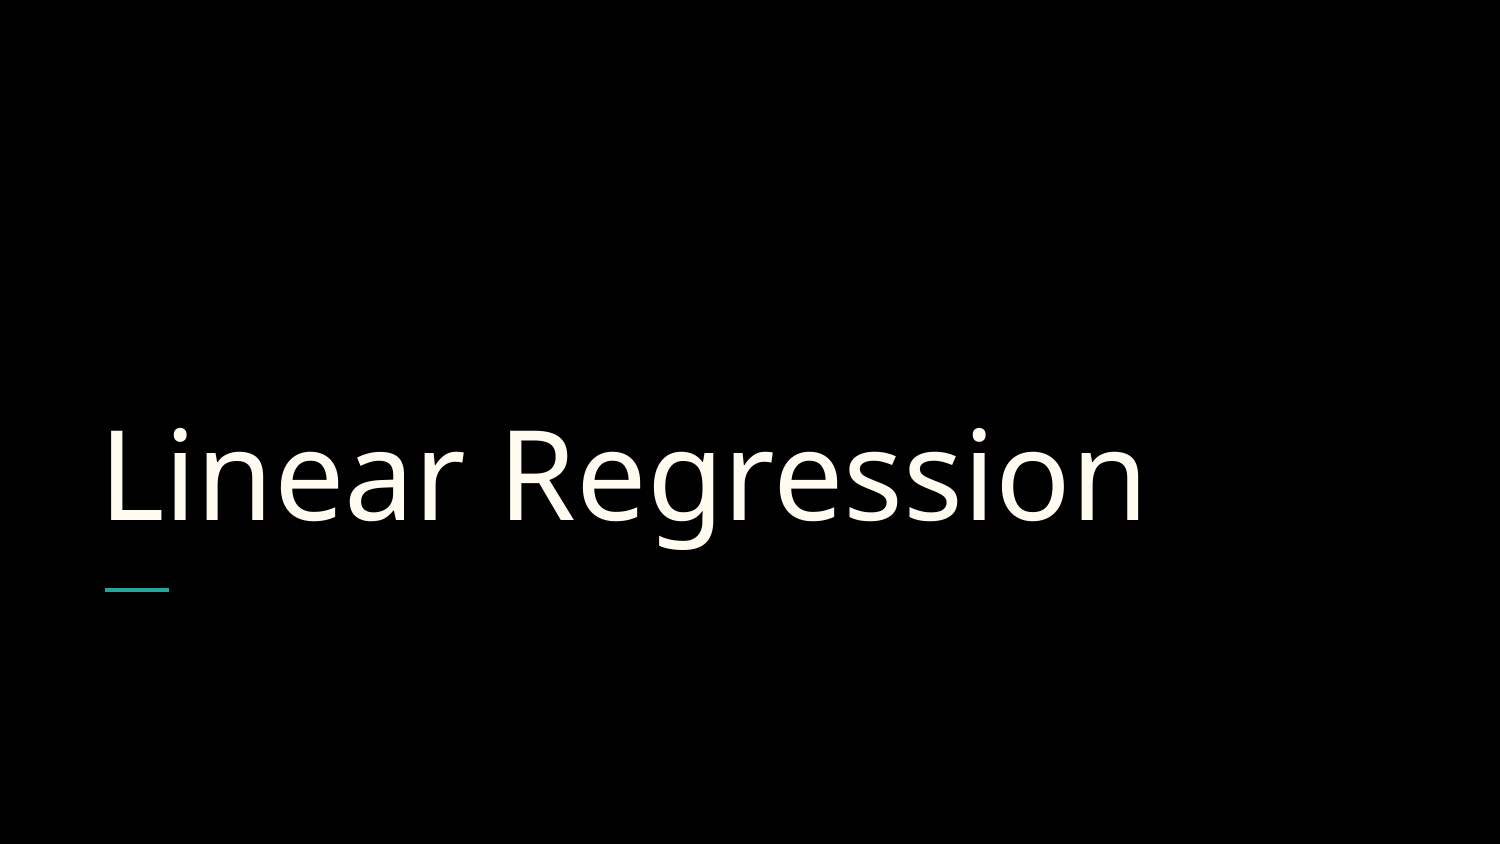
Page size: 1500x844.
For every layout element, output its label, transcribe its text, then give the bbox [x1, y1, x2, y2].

title Linear Regression [84, 310, 1416, 561]
